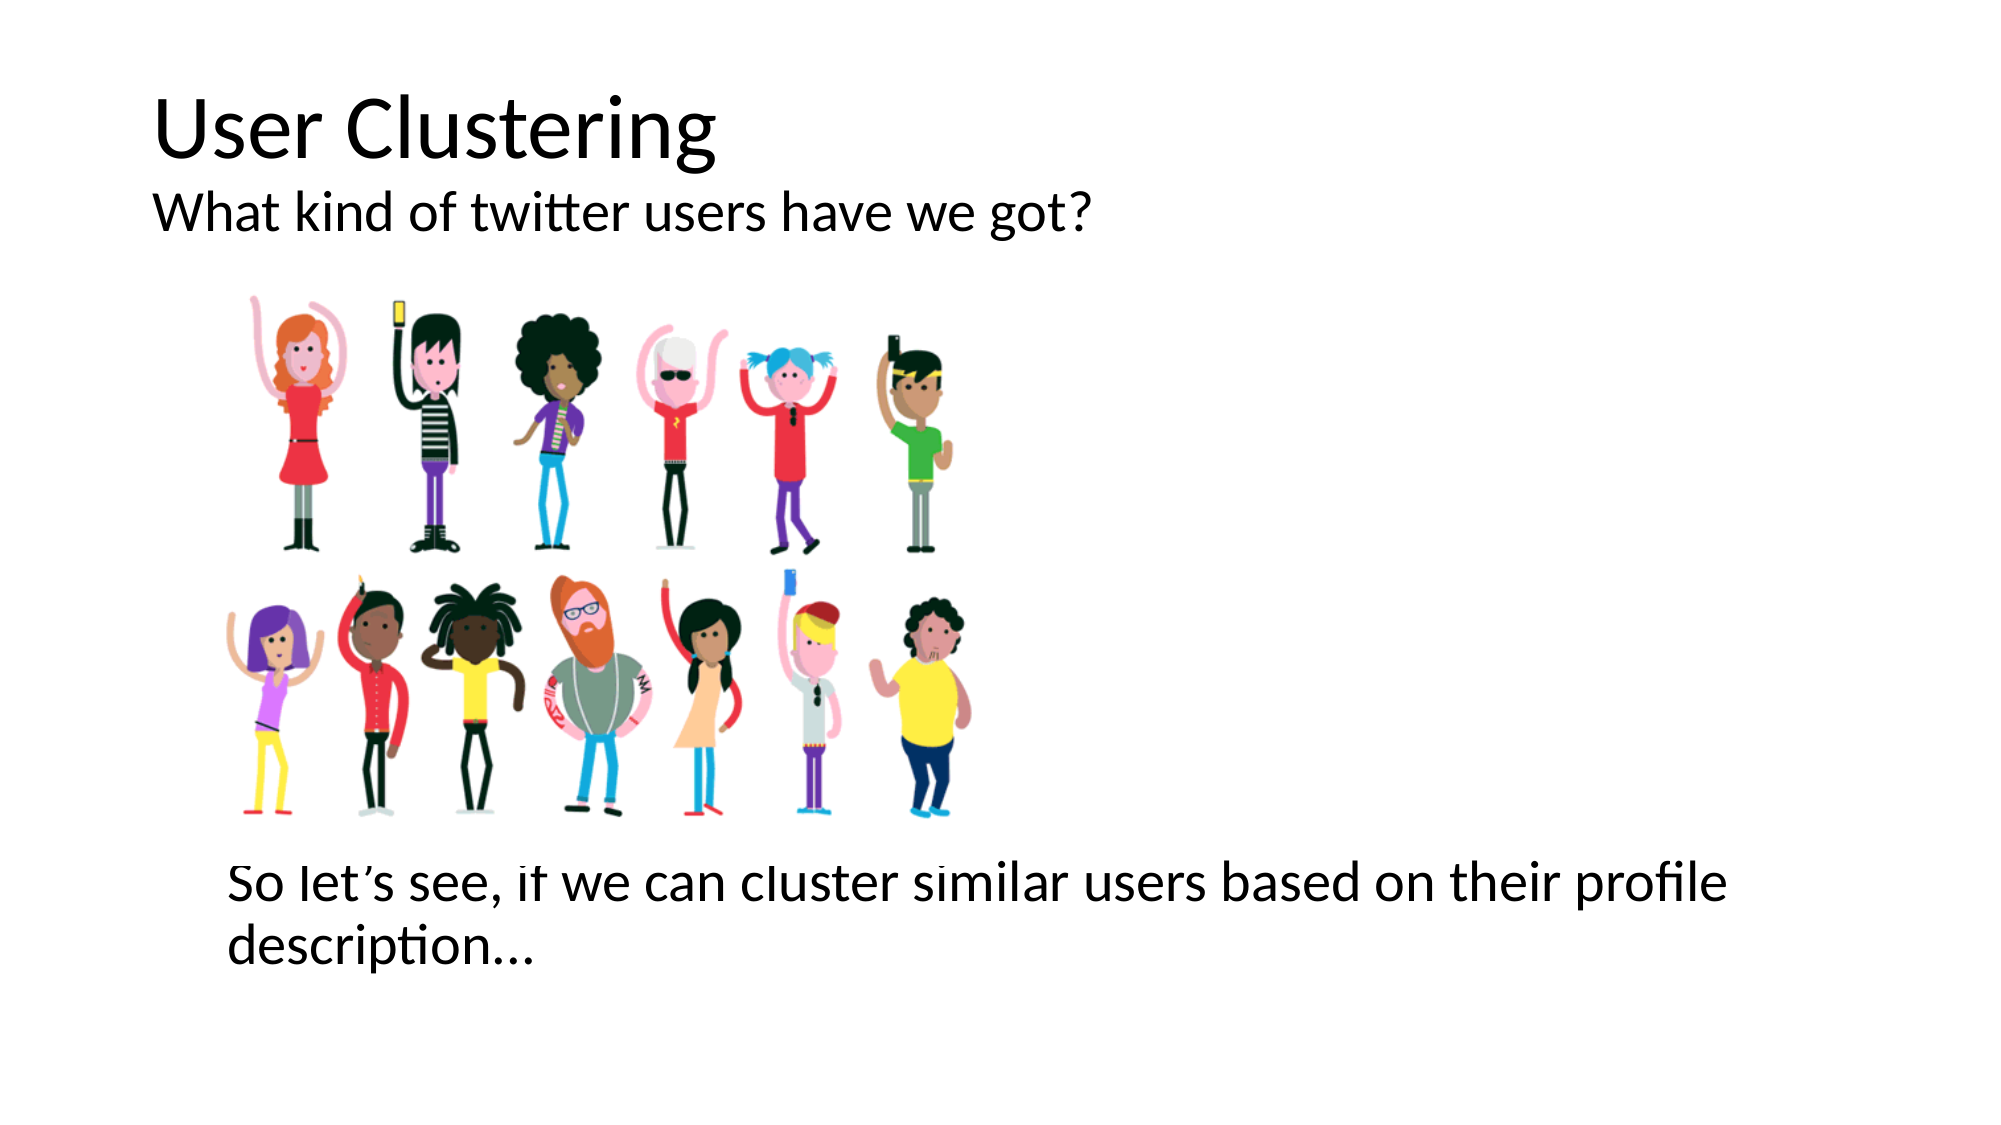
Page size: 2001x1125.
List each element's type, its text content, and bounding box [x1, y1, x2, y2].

picture [203, 271, 997, 866]
list What kind of twitter users have we got? So let’s see, if we can cluster similar users based on their profile description... [137, 173, 1863, 1014]
title User Clustering [137, 59, 1863, 173]
